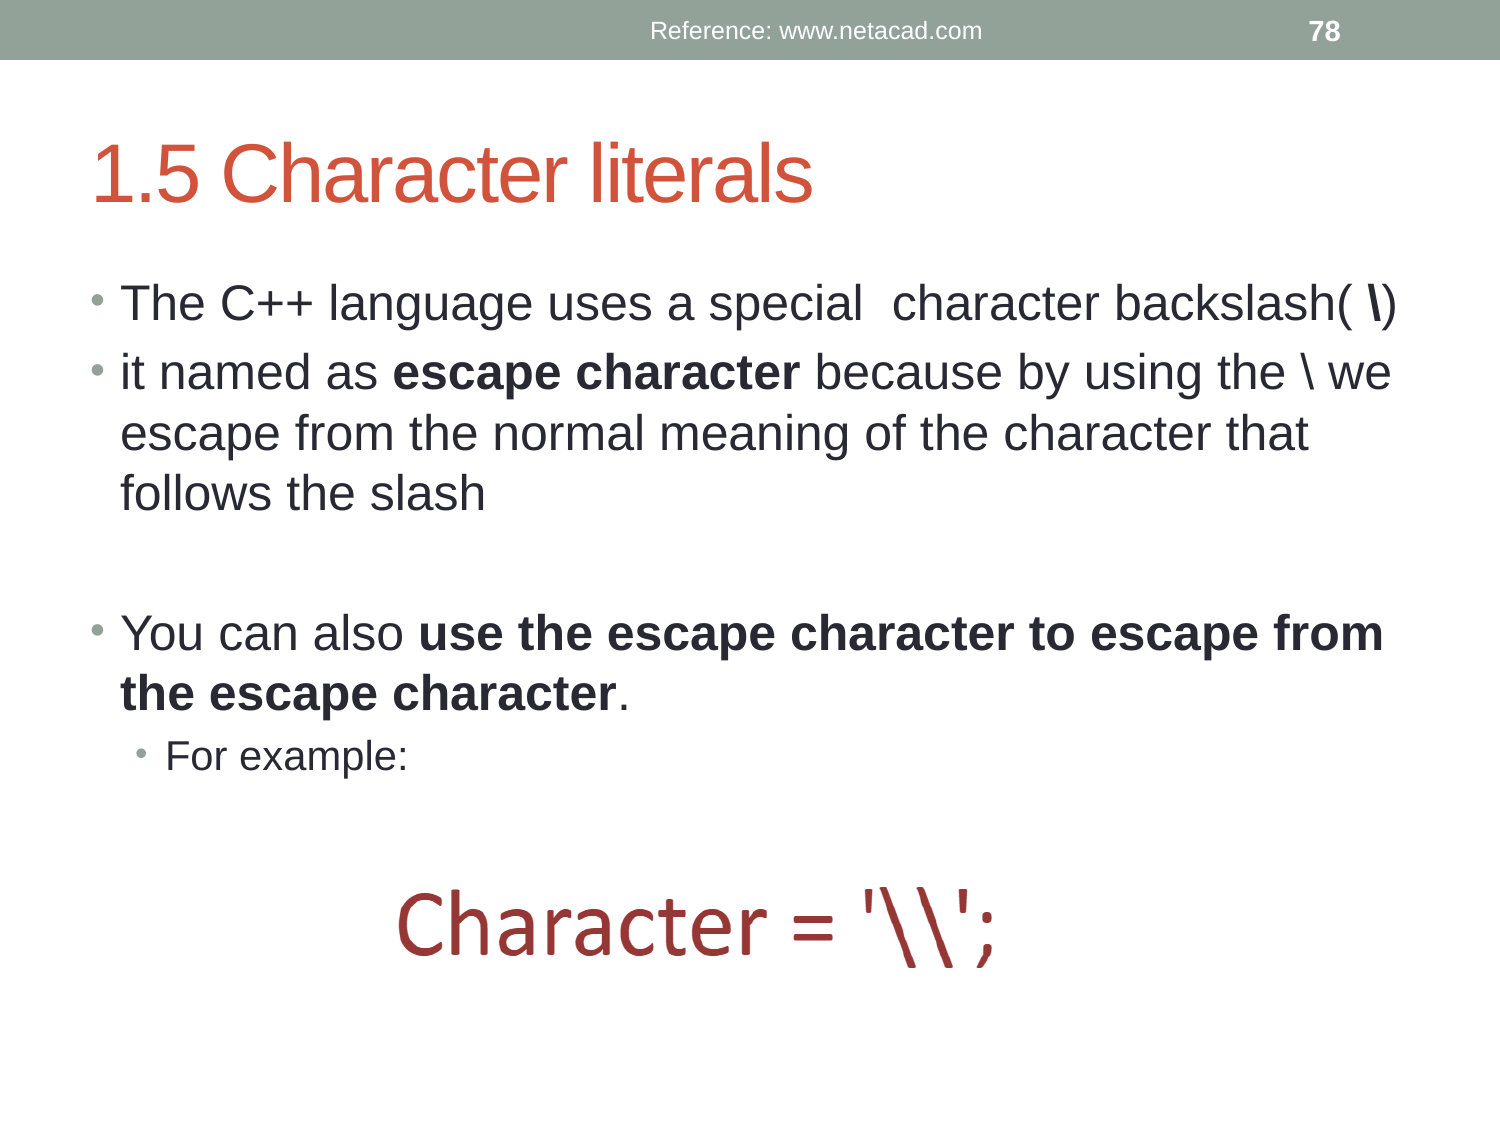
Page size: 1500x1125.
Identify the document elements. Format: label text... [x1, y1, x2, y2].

slide_number 78 [1293, 3, 1469, 57]
picture [383, 881, 1000, 972]
footer Reference: www.netacad.com [395, 3, 1238, 57]
list The C++ language uses a special character backslash( \) it named as escape character because by using the \ we escape from the normal meaning of the character that follows the slash You can also use the escape character to escape from the escape character. For example: [75, 262, 1425, 1063]
title 1.5 Character literals [75, 87, 1425, 250]
